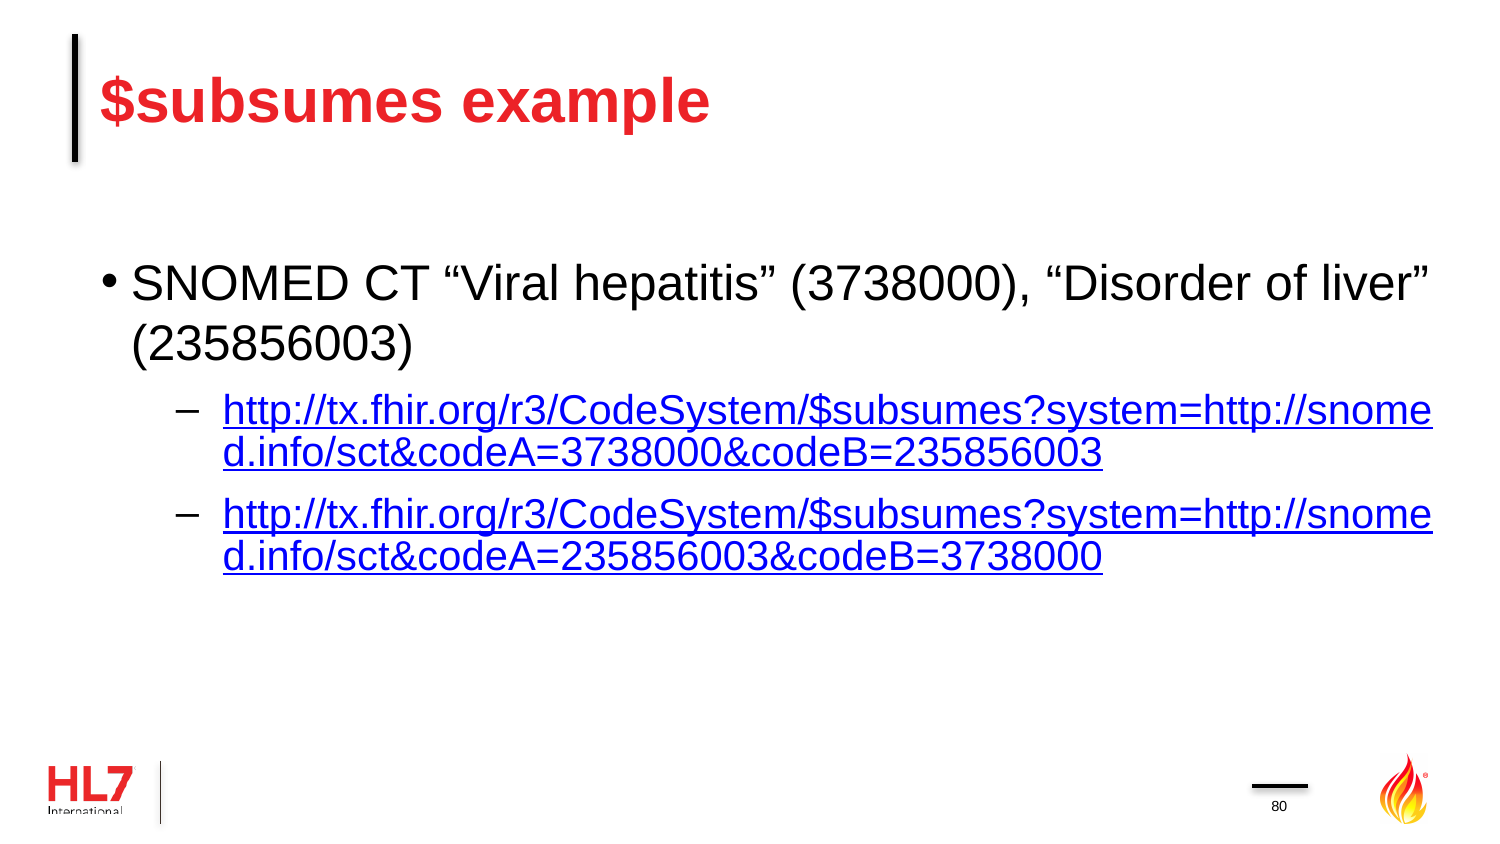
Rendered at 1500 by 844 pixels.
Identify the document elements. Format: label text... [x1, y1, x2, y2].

picture [1380, 753, 1428, 824]
title $subsumes example [100, 33, 1451, 163]
slide_number 80 [1257, 788, 1302, 815]
list SNOMED CT “Viral hepatitis” (3738000), “Disorder of liver” (235856003) http://tx.fhir.org/r3/CodeSystem/$subsumes?system=http://snomed.info/sct&codeA=3738000&codeB=235856003 http://tx.fhir.org/r3/CodeSystem/$subsumes?system=http://snomed.info/sct&codeA=235856003&codeB=3738000 [100, 250, 1451, 731]
